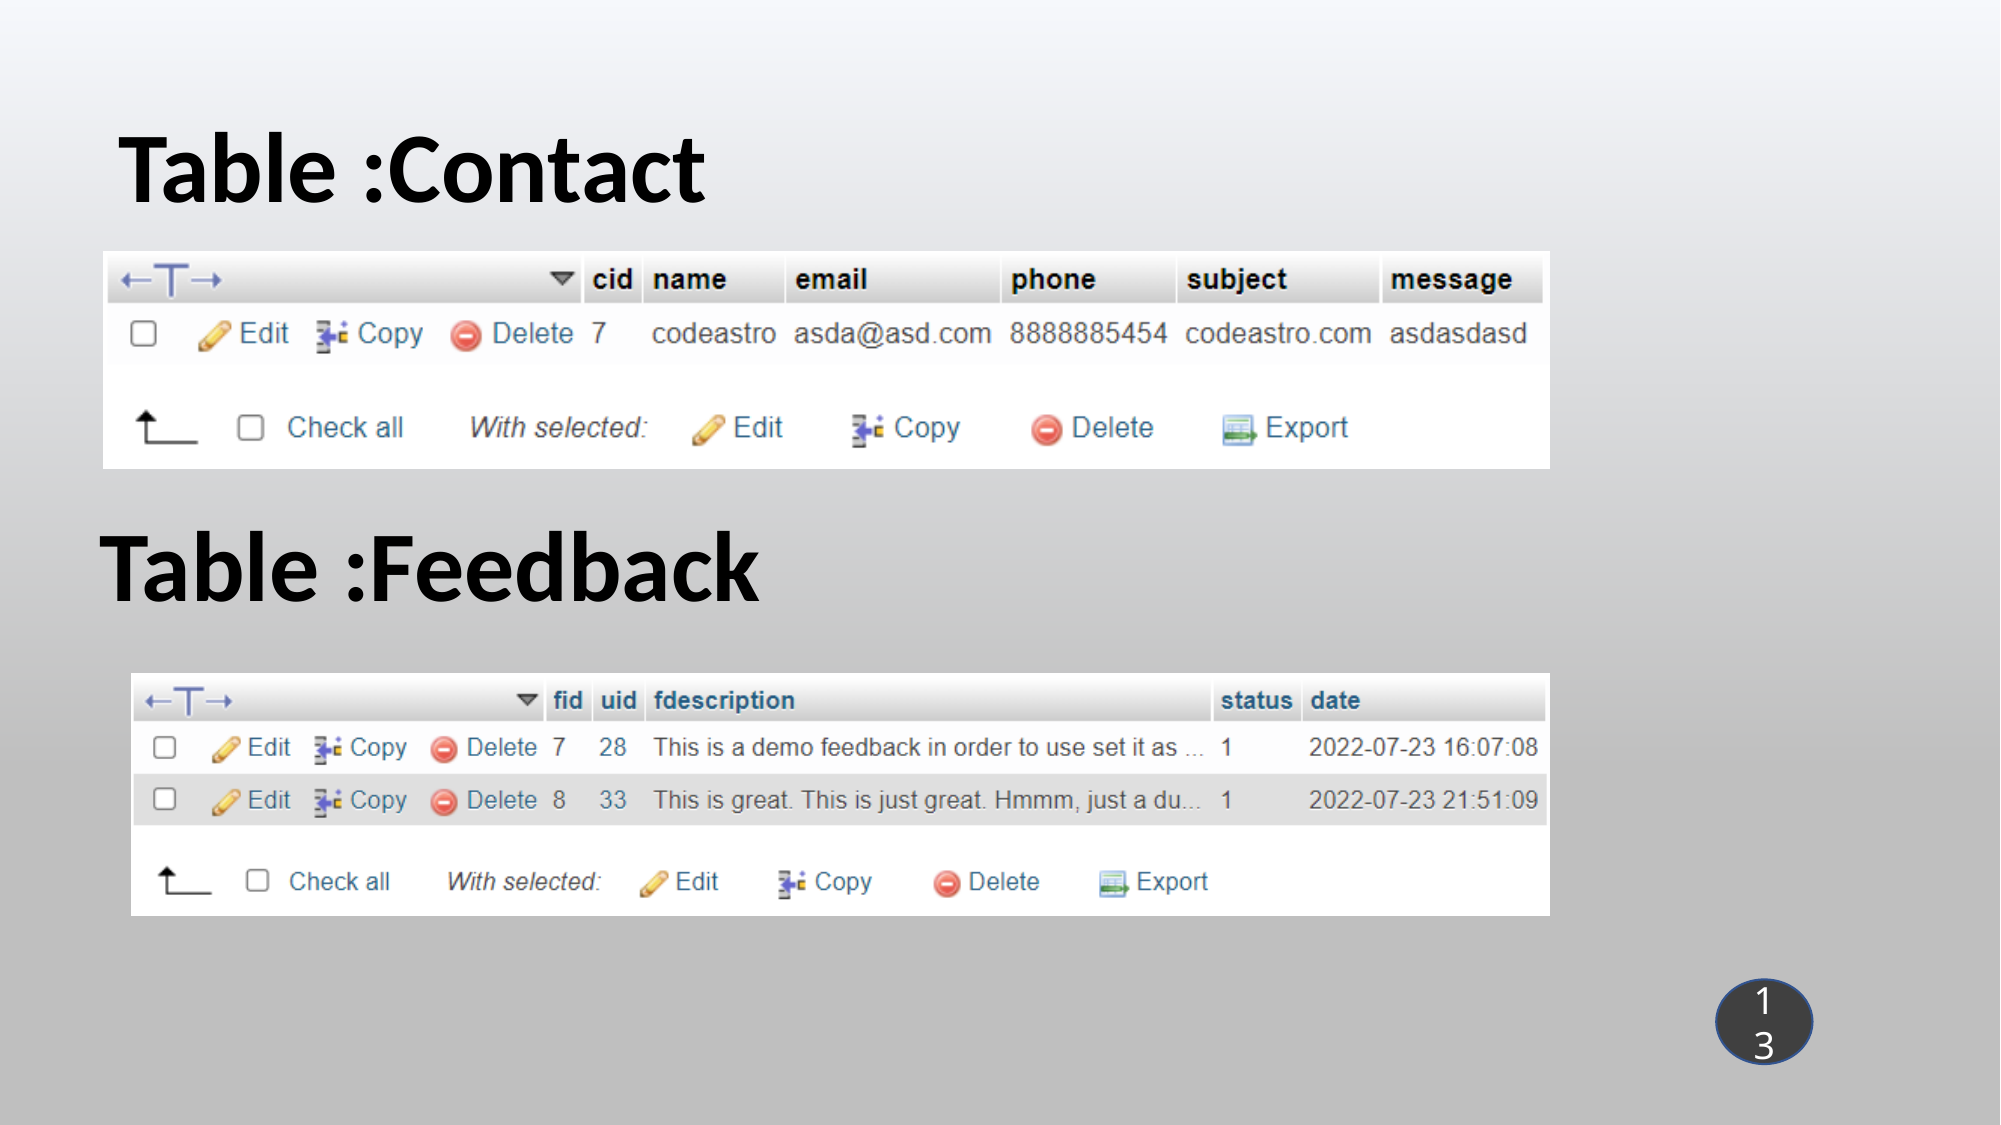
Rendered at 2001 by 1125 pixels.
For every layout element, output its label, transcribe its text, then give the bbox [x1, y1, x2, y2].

text_box Table :Feedback [85, 494, 1469, 629]
picture [103, 251, 1550, 469]
text_box 13 [1715, 978, 1814, 1066]
text_box Table :Contact [103, 95, 1487, 231]
picture [131, 673, 1550, 916]
